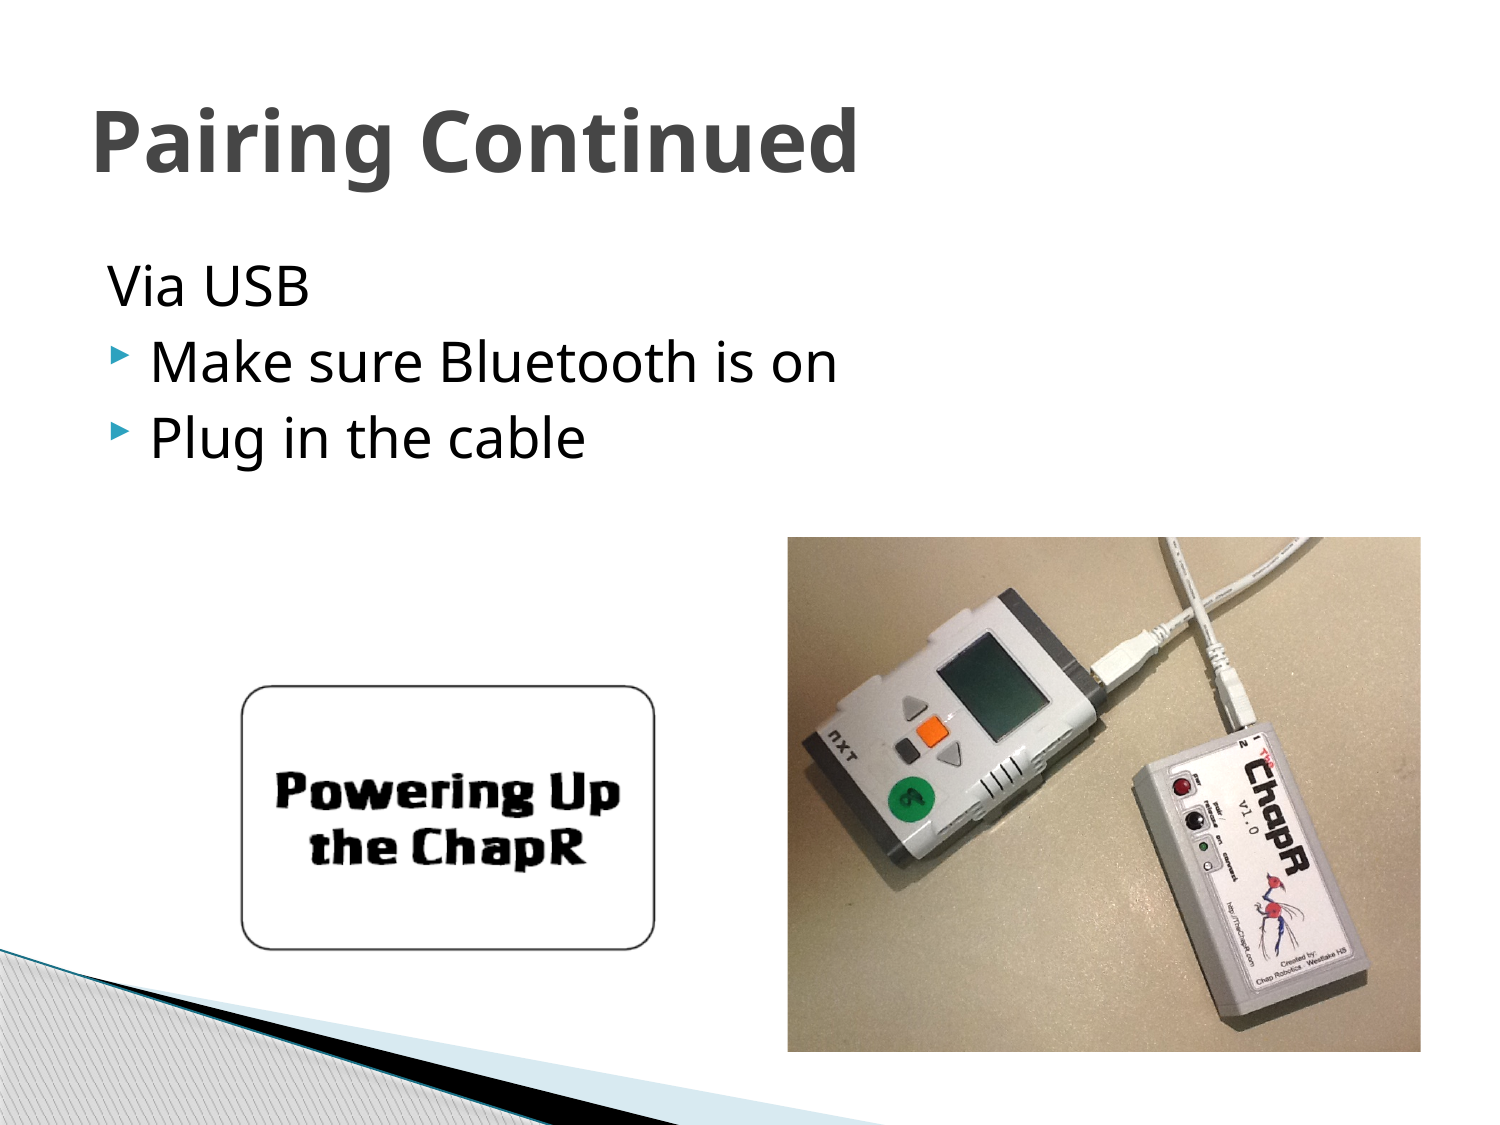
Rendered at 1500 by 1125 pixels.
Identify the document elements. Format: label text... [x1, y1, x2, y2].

picture [212, 662, 682, 976]
picture [787, 537, 1421, 1053]
list Via USB Make sure Bluetooth is on Plug in the cable [75, 243, 1425, 986]
title Pairing Continued [75, 45, 1425, 233]
